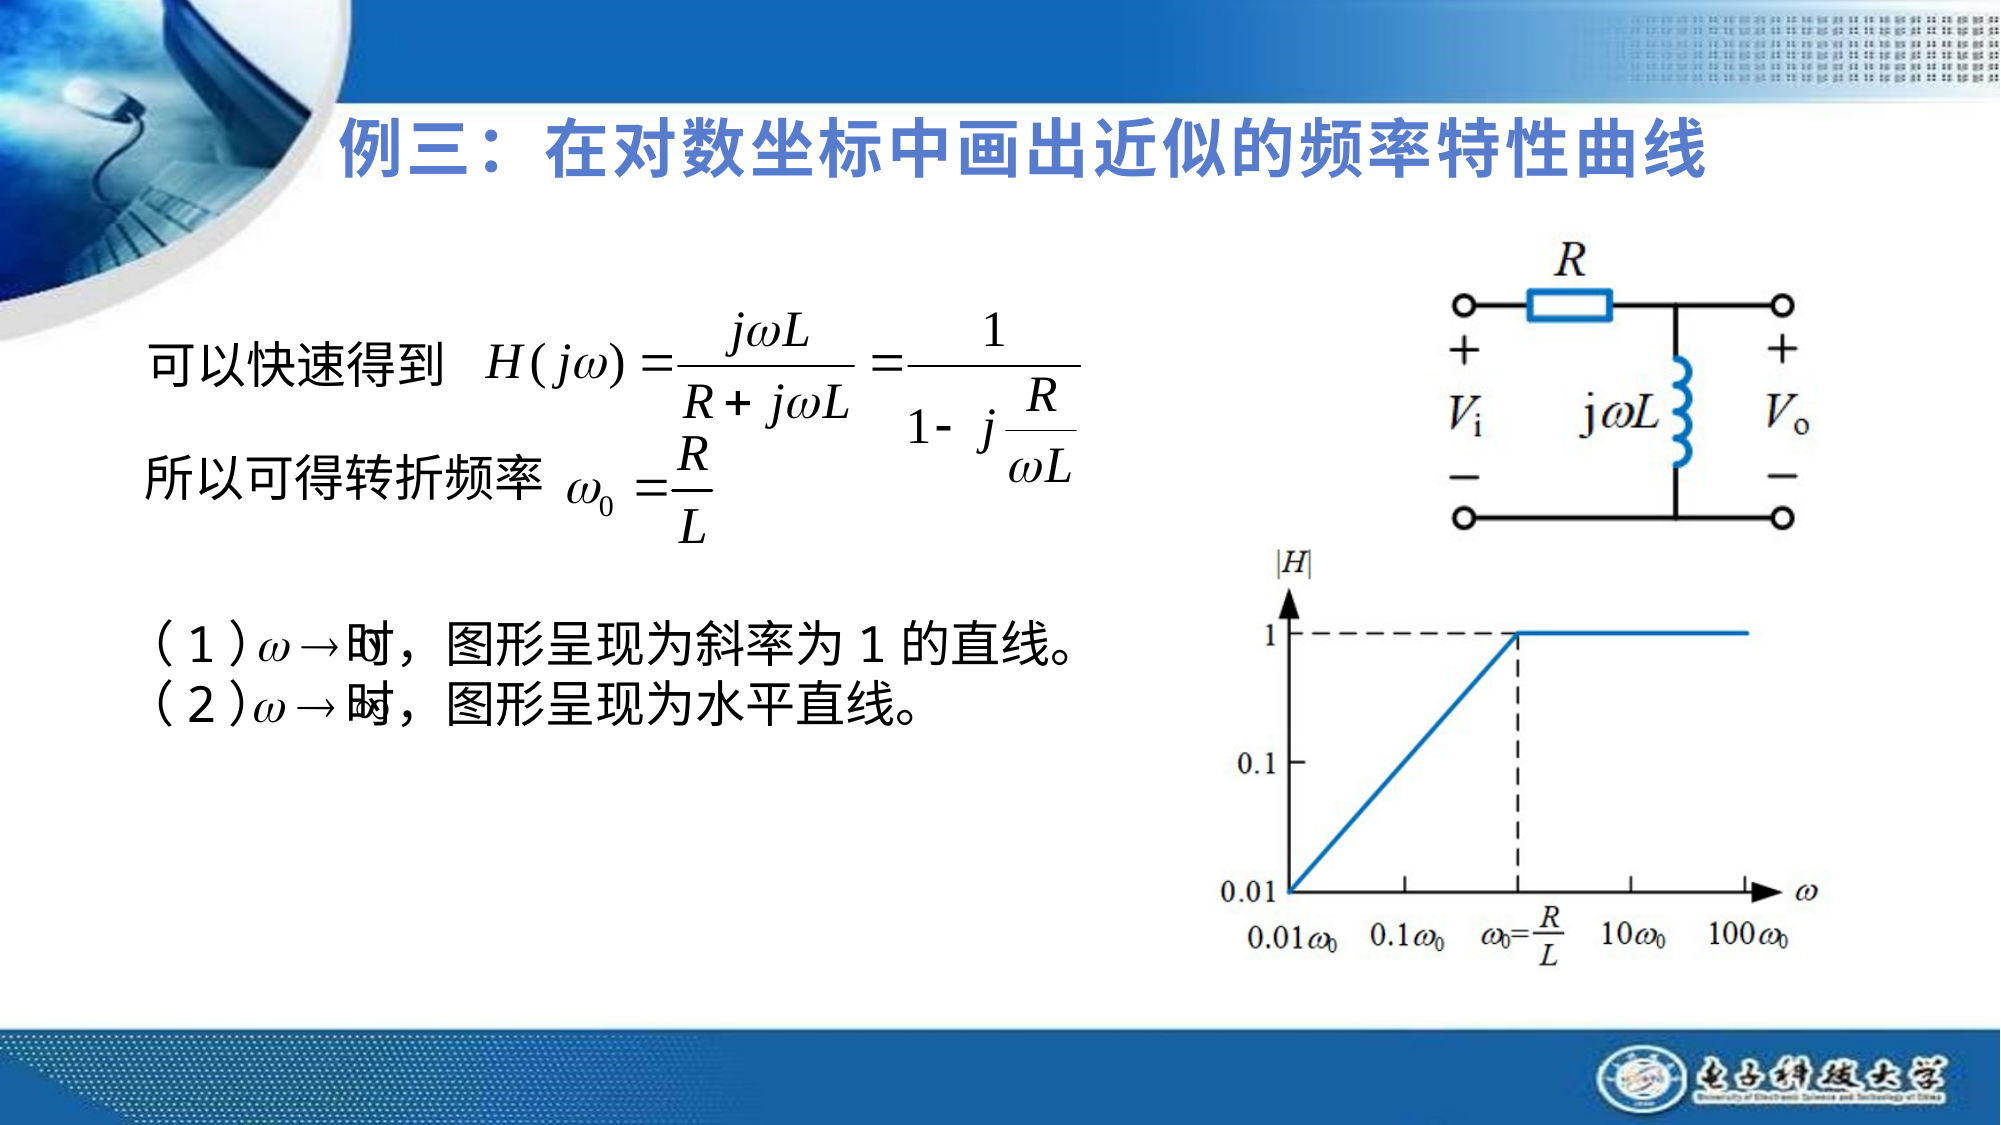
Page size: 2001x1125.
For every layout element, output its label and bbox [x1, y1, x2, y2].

text_box [476, 297, 1090, 495]
text_box [558, 421, 723, 556]
picture [0, 0, 2000, 1125]
text_box [246, 689, 397, 735]
text_box [251, 617, 392, 674]
